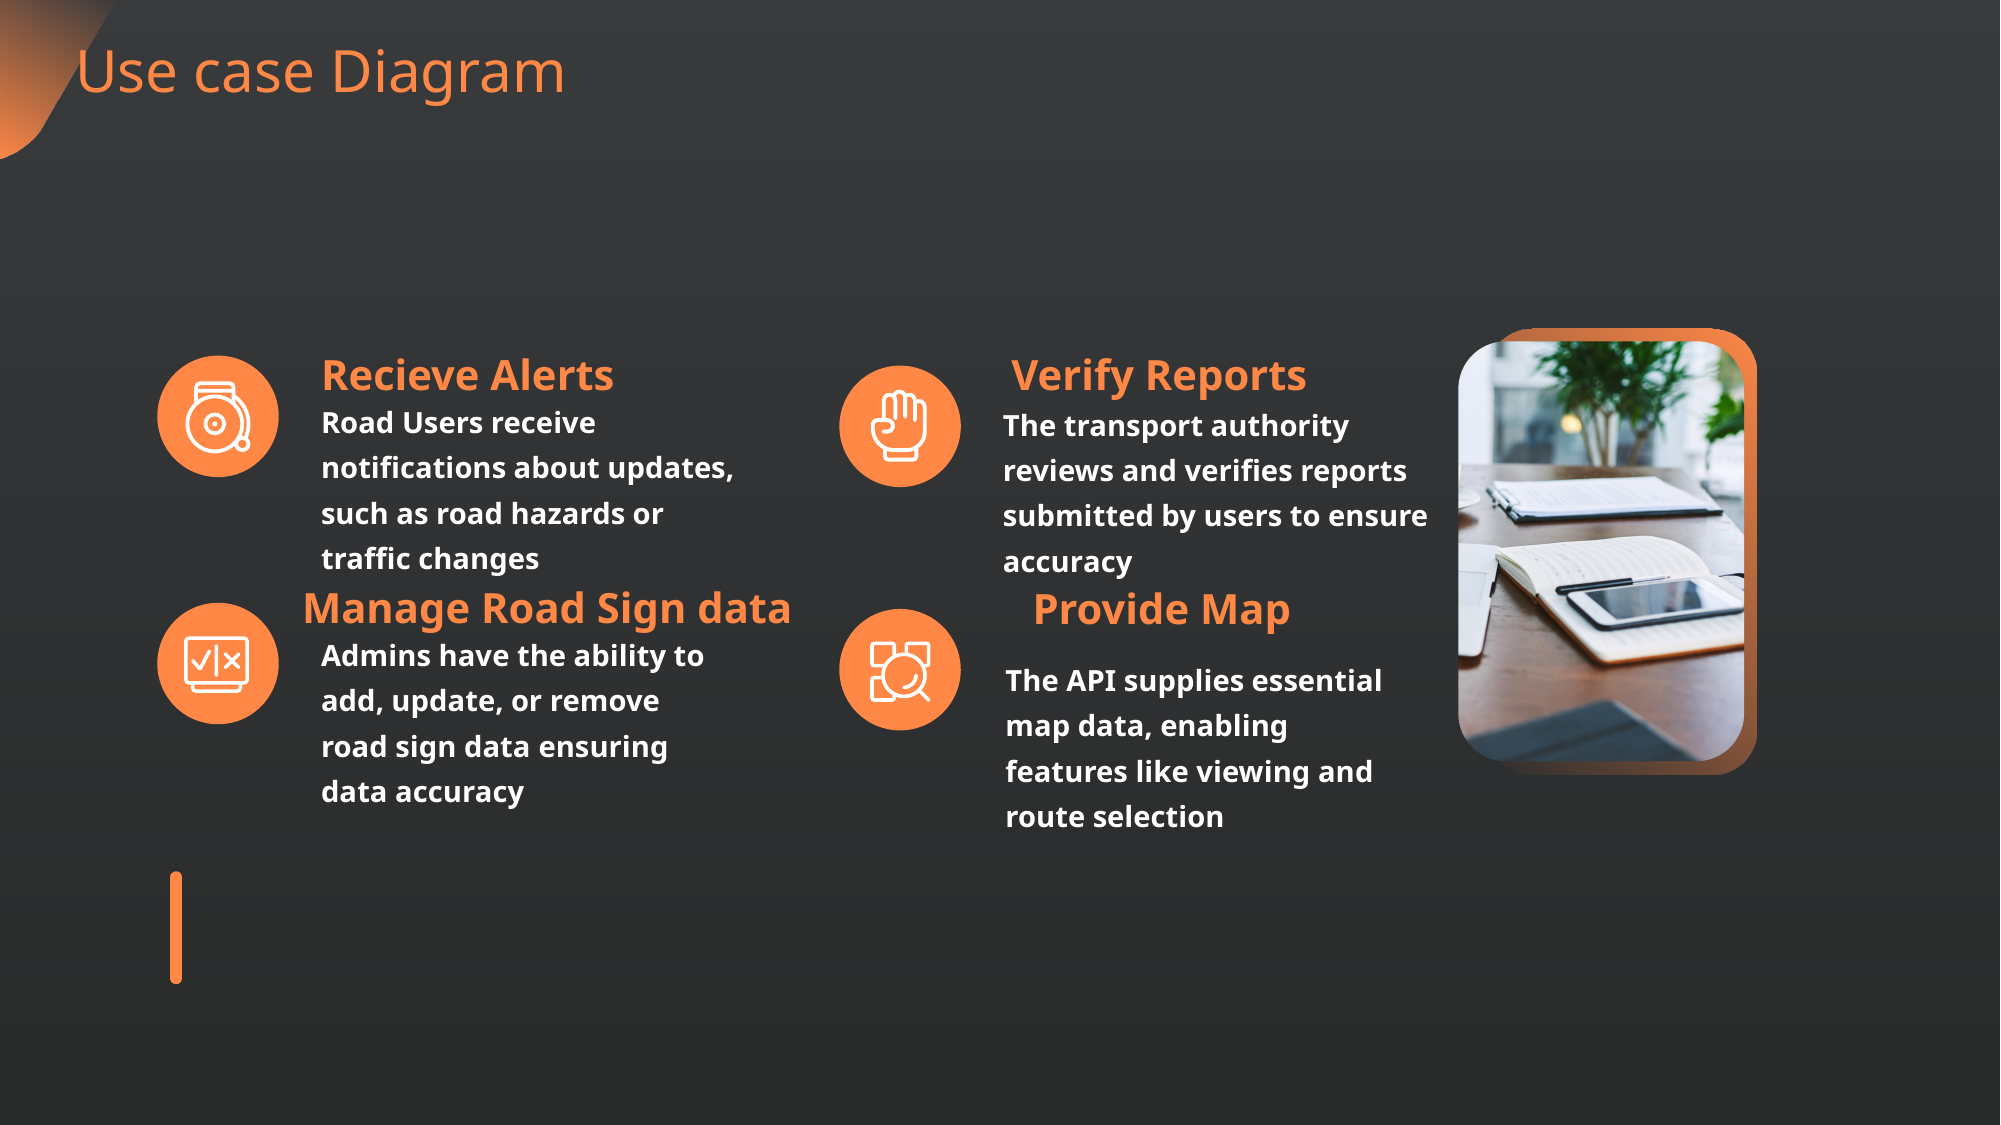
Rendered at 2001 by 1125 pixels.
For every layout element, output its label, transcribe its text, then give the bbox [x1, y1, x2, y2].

text_box Verify Reports [996, 341, 1334, 389]
text_box Provide Map [1017, 576, 1372, 641]
text_box Recieve Alerts [306, 341, 690, 386]
text_box Admins have the ability to add, update, or remove road sign data ensuring data accuracy [306, 619, 739, 777]
text_box [1499, 327, 1758, 776]
text_box The API supplies essential map data, enabling features like viewing and route selection [990, 644, 1424, 771]
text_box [870, 389, 927, 462]
text_box [838, 364, 962, 489]
text_box Use case Diagram [60, 26, 693, 112]
text_box [838, 607, 962, 732]
picture [1458, 341, 1745, 762]
text_box [156, 601, 280, 726]
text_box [184, 636, 249, 693]
text_box Road Users receive notifications about updates, such as road hazards or traffic changes [306, 386, 773, 574]
text_box [156, 354, 280, 479]
text_box The transport authority reviews and verifies reports submitted by users to ensure accuracy [988, 389, 1458, 516]
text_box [870, 641, 931, 702]
text_box Manage Road Sign data [287, 574, 834, 653]
text_box [0, 0, 117, 160]
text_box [185, 381, 251, 454]
